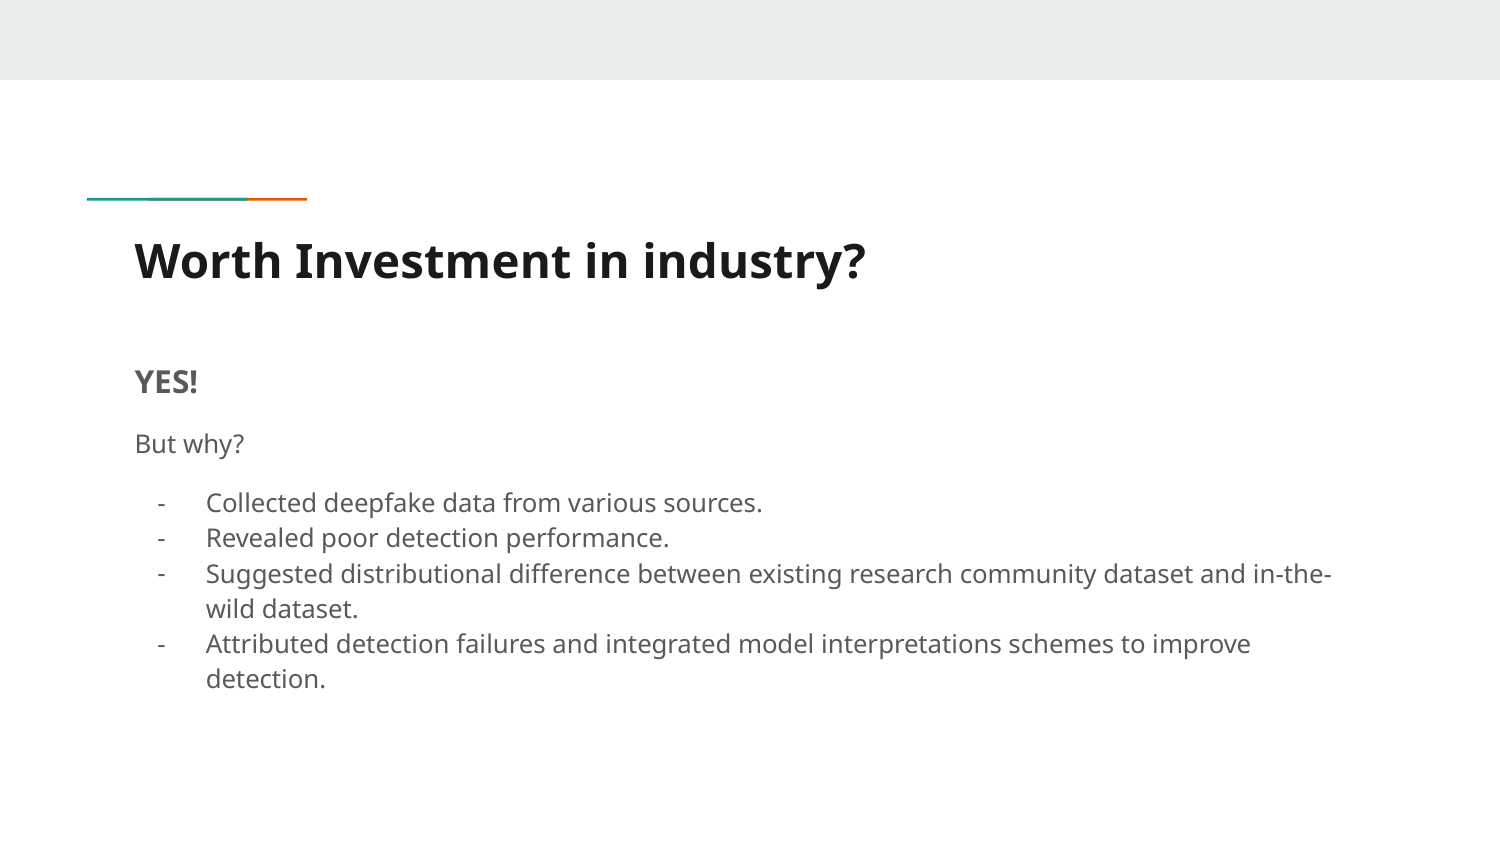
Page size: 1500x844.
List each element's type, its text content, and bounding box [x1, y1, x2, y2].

title Worth Investment in industry? [119, 216, 1381, 305]
list YES! But why? Collected deepfake data from various sources. Revealed poor detection performance. Suggested distributional difference between existing research community dataset and in-the-wild dataset. Attributed detection failures and integrated model interpretations schemes to improve detection. [119, 341, 1381, 712]
